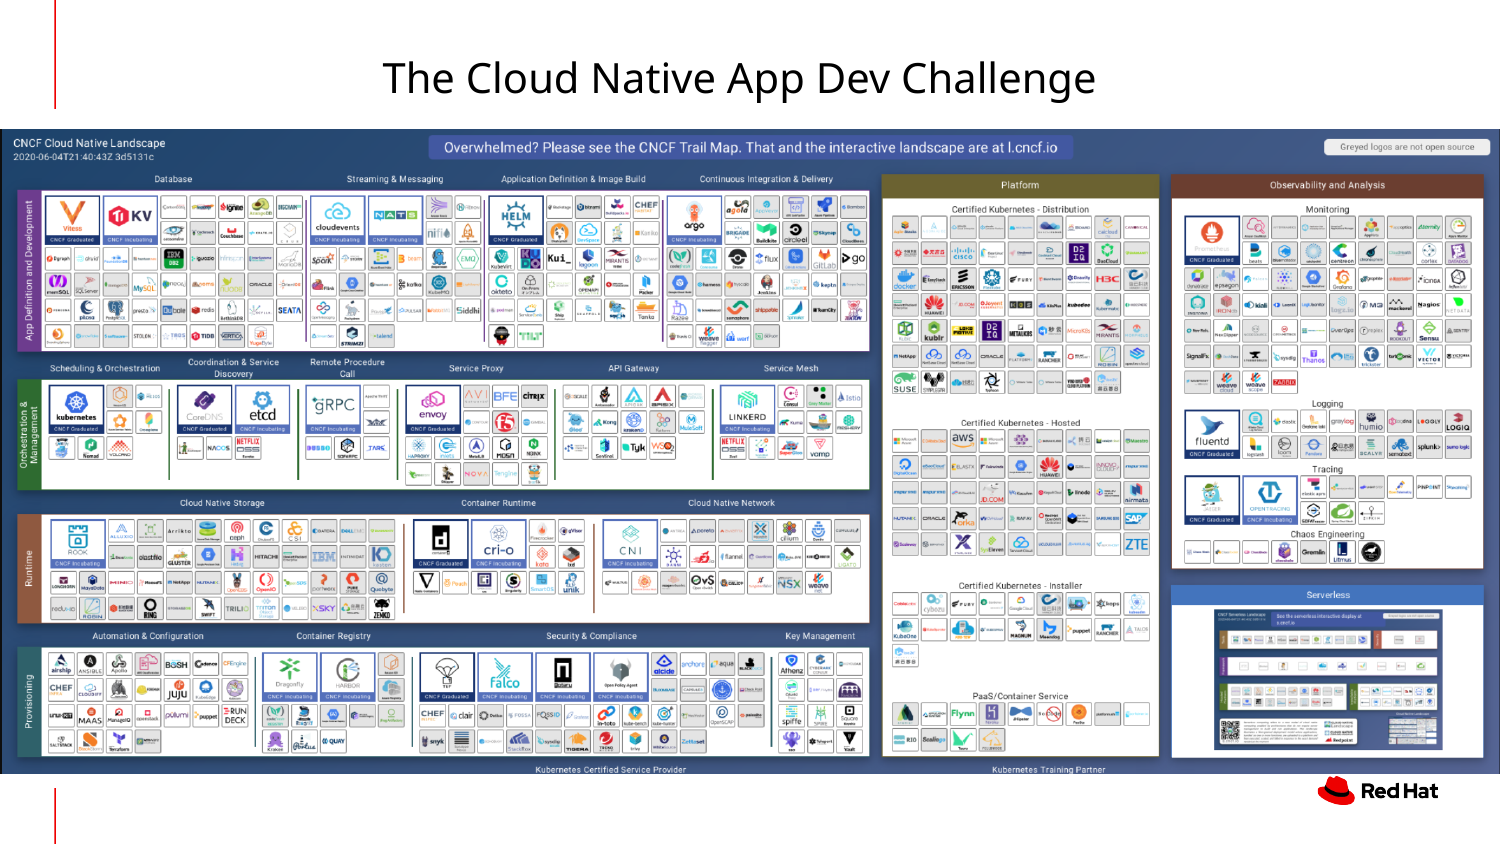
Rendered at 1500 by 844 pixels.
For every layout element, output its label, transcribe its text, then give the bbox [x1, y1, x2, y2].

title The Cloud Native App Dev Challenge [205, 10, 1275, 127]
picture [0, 128, 1500, 775]
picture [1317, 776, 1438, 805]
